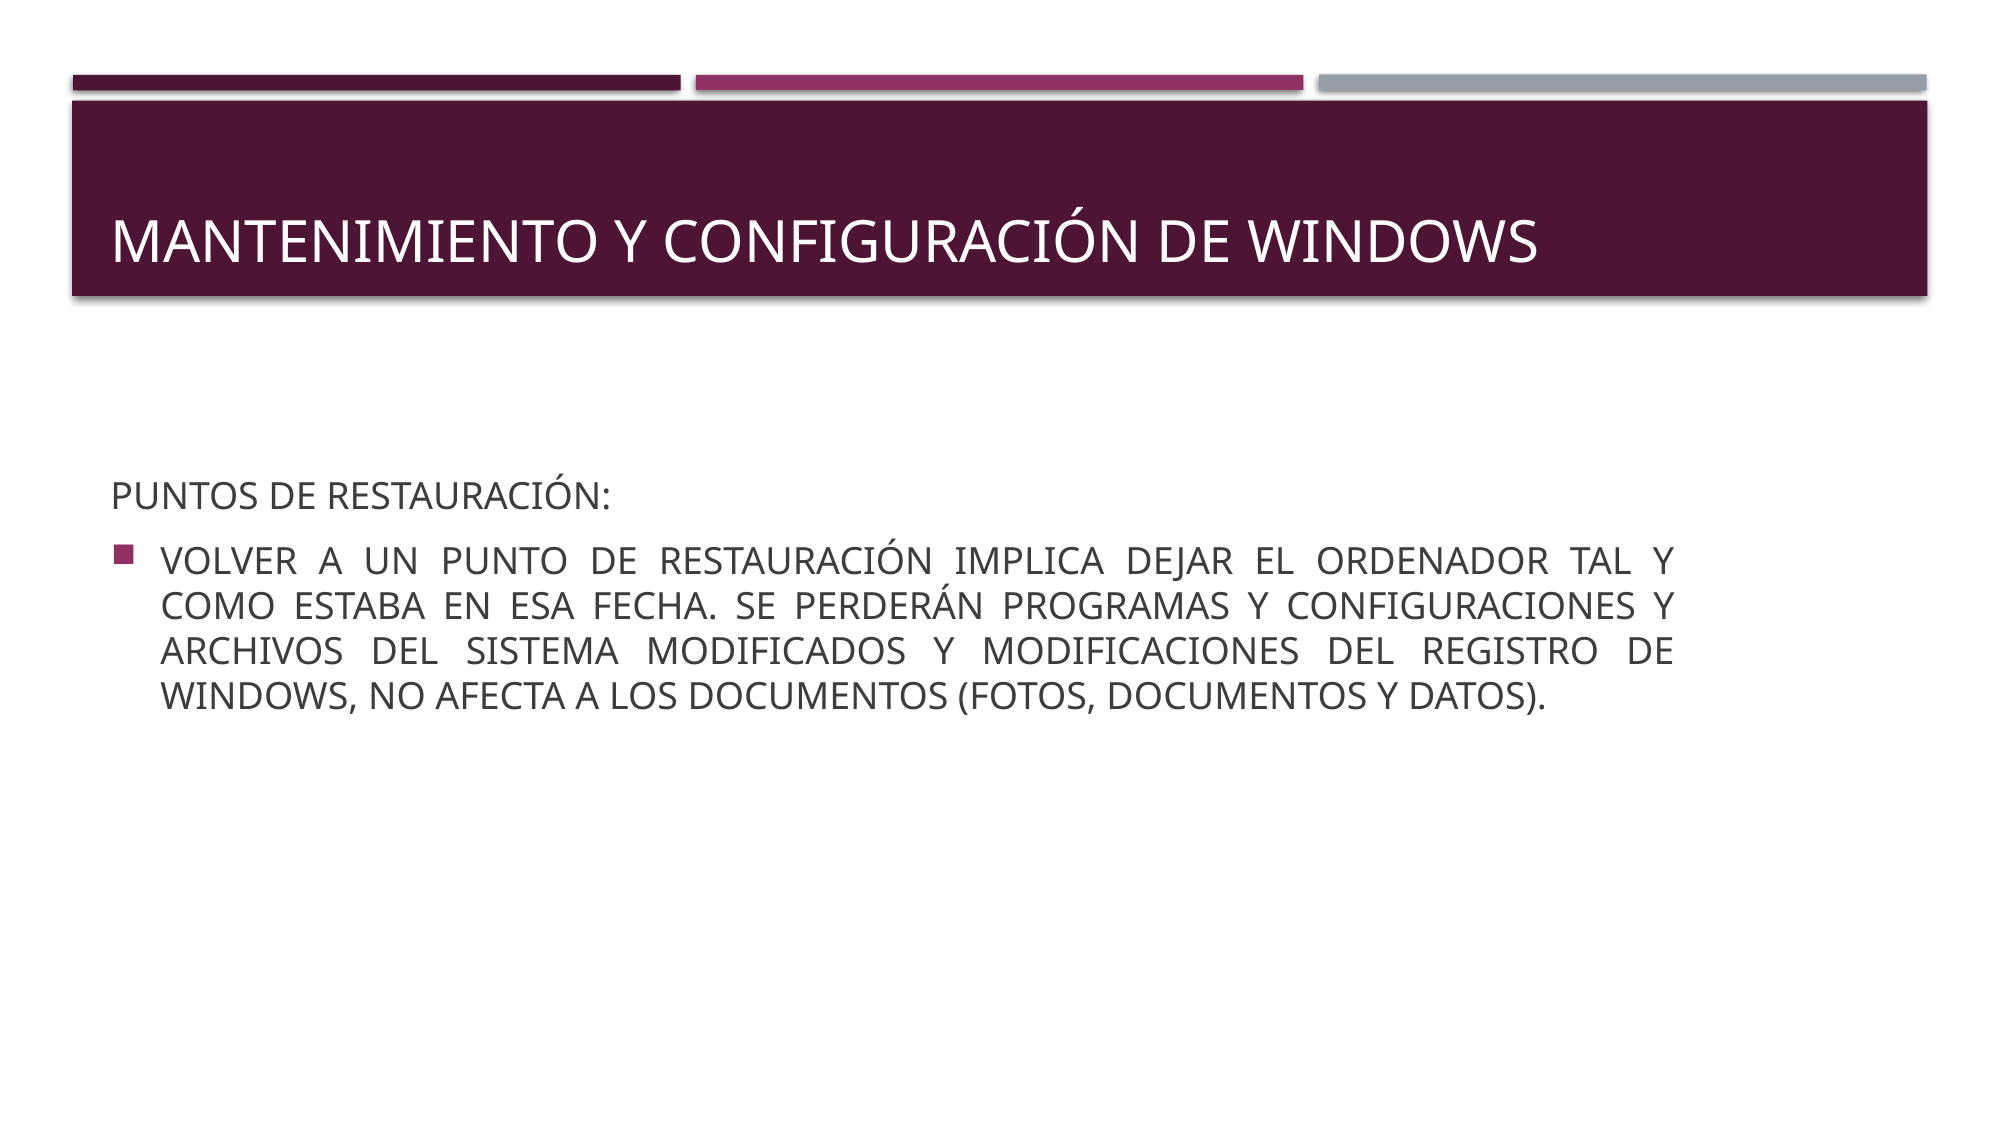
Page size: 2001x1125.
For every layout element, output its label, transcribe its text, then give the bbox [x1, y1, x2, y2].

title MANTENIMIENTO Y CONFIGURACIÓN DE WINDOWS [95, 115, 1905, 282]
list PUNTOS DE RESTAURACIÓN: VOLVER A UN PUNTO DE RESTAURACIÓN IMPLICA DEJAR EL ORDENADOR TAL Y COMO ESTABA EN ESA FECHA. SE PERDERÁN PROGRAMAS Y CONFIGURACIONES Y ARCHIVOS DEL SISTEMA MODIFICADOS Y MODIFICACIONES DEL REGISTRO DE WINDOWS, NO AFECTA A LOS DOCUMENTOS (FOTOS, DOCUMENTOS Y DATOS). [95, 357, 1691, 962]
